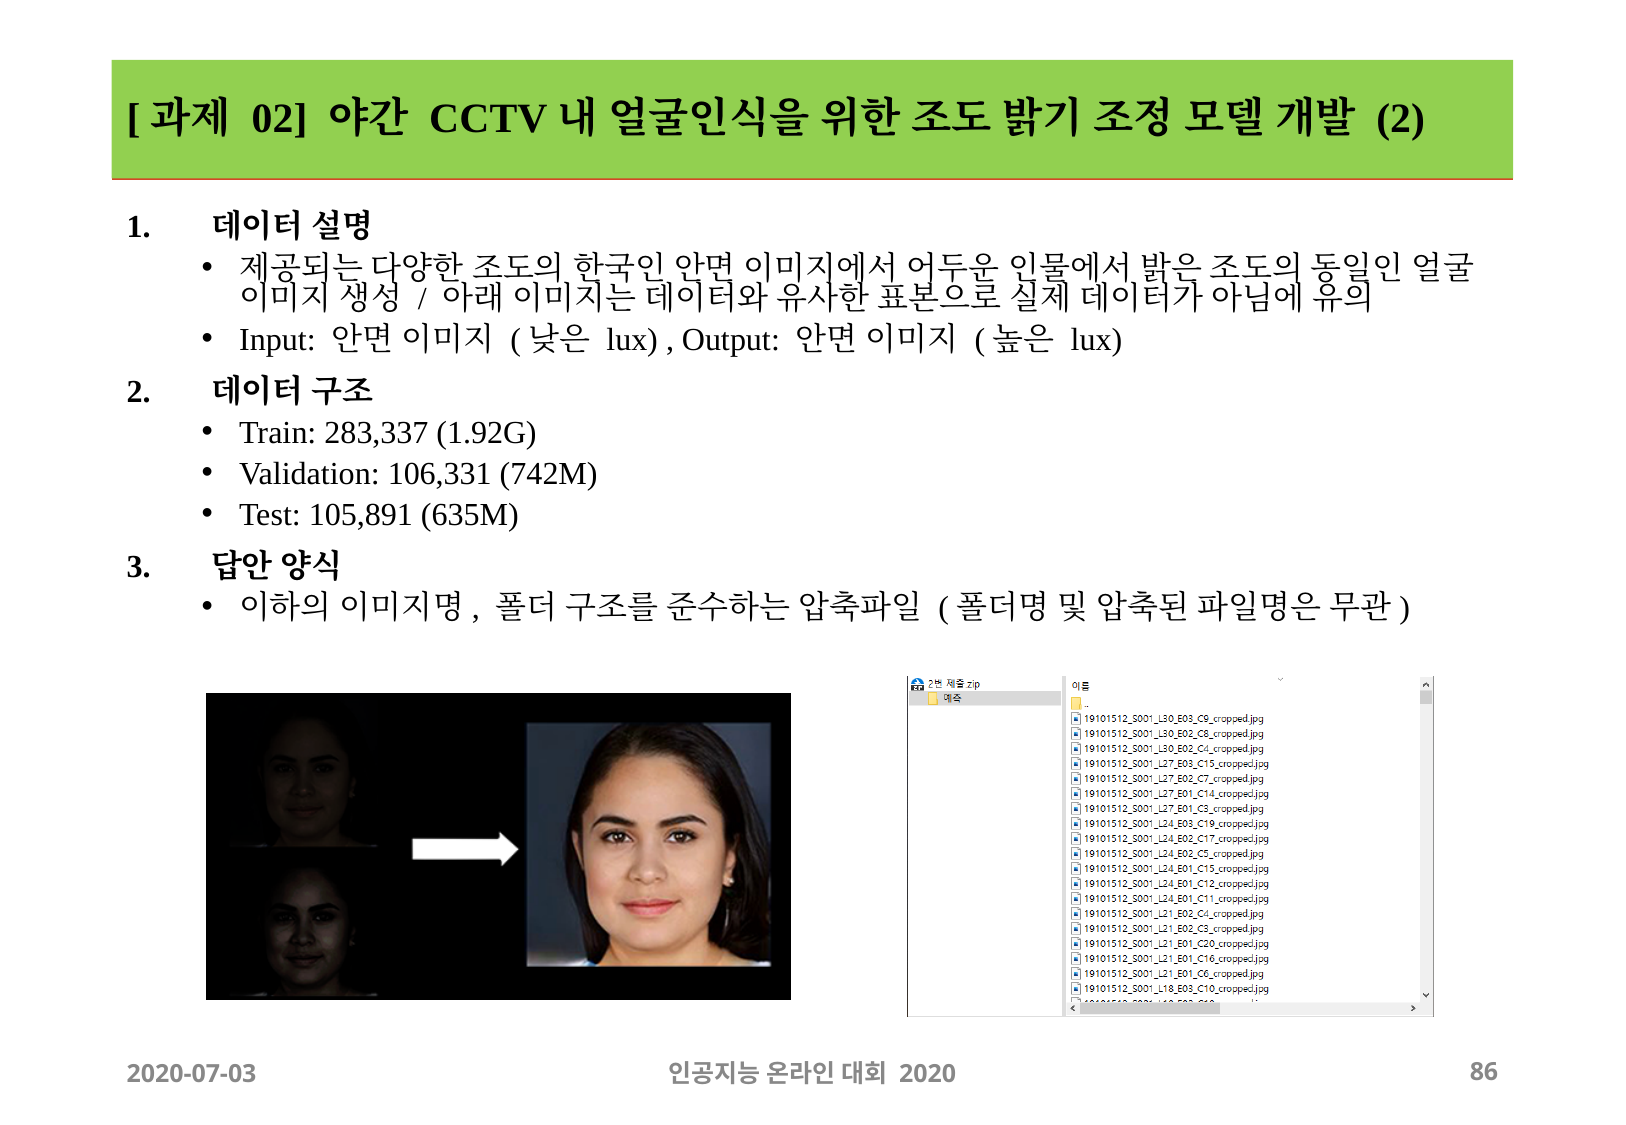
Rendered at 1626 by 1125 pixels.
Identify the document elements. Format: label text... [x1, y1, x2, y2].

picture [206, 693, 791, 1000]
slide_number ‹#› [1433, 1042, 1514, 1103]
list 데이터 설명 제공되는 다양한 조도의 한국인 안면 이미지에서 어두운 인물에서 밝은 조도의 동일인 얼굴 이미지 생성 / 아래 이미지는 데이터와 유사한 표본으로 실제 데이터가 아님에 유의 Input: 안면 이미지 (낮은 lux) , Output: 안면 이미지 (높은 lux) 데이터 구조 Train: 283,337 (1.92G) Validation: 106,331 (742M) Test: 105,891 (635M) 답안 양식 이하의 이미지명, 폴더 구조를 준수하는 압축파일 (폴더명 및 압축된 파일명은 무관) [111, 205, 1514, 654]
picture [907, 676, 1434, 1017]
title [과제 02] 야간 CCTV내 얼굴인식을 위한 조도 밝기 조정 모델 개발 (2) [111, 59, 1514, 179]
footer 인공지능 온라인 대회 2020 [538, 1042, 1087, 1103]
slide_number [111, 1042, 303, 1103]
